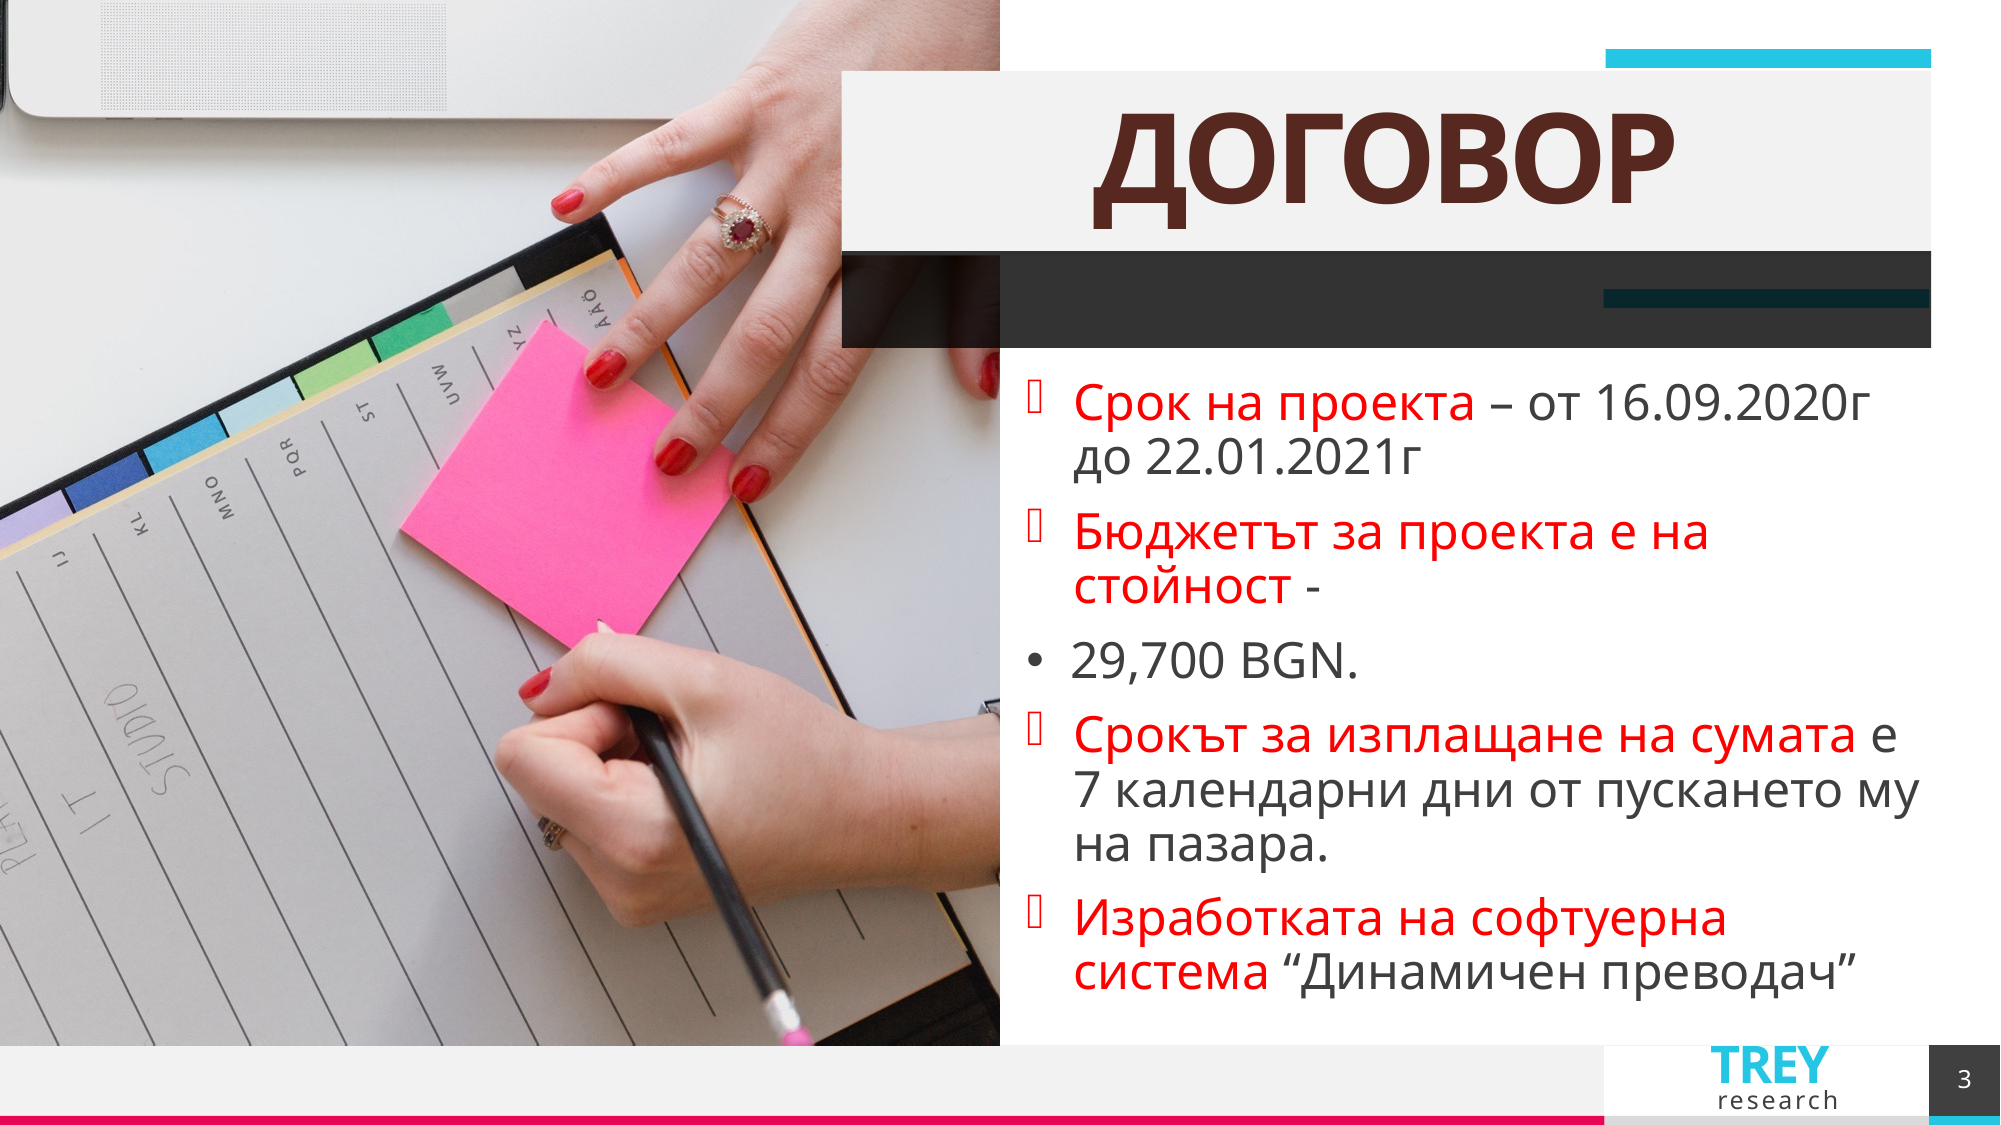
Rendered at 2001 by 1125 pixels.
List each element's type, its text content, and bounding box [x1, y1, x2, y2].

title ДОГОВОР [1000, 70, 1932, 251]
text_box [1605, 48, 1932, 69]
slide_number 3 [1929, 1045, 2000, 1116]
list Срок на проекта – от 16.09.2020г до 22.01.2021г Бюджетът за проекта е на стойност - 29,700 BGN. Срокът за изплащане на сумата е 7 календарни дни от пускането му на пазара. Изработката на софтуерна система “Динамичен преводач” [1026, 377, 1925, 1035]
picture [0, 0, 1000, 1046]
list [1000, 251, 1932, 348]
